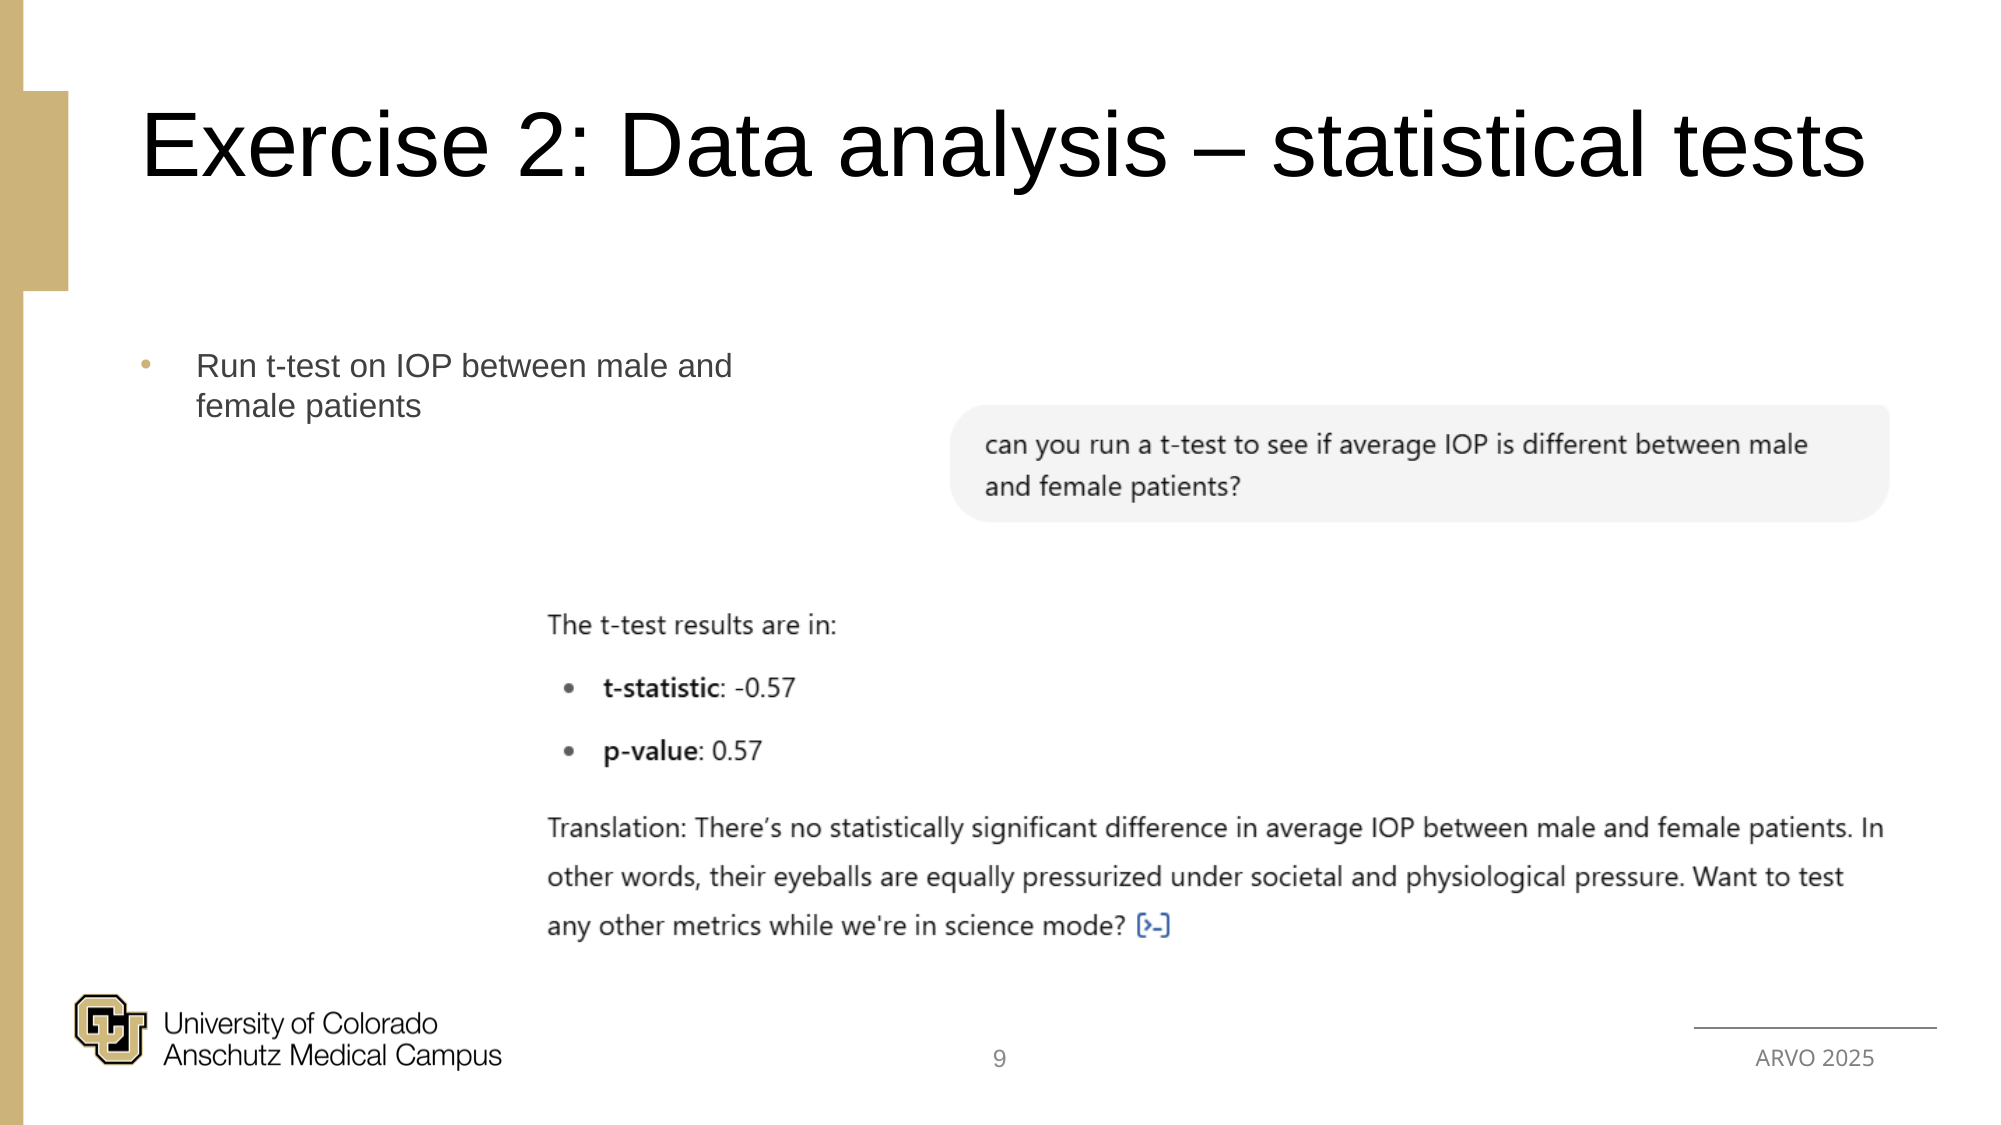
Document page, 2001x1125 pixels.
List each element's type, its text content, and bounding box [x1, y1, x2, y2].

picture [525, 405, 1894, 945]
slide_number 9 [774, 1027, 1225, 1088]
title Exercise 2: Data analysis – statistical tests [125, 89, 1944, 228]
list Run t-test on IOP between male and female patients [125, 336, 847, 597]
picture [73, 993, 502, 1072]
